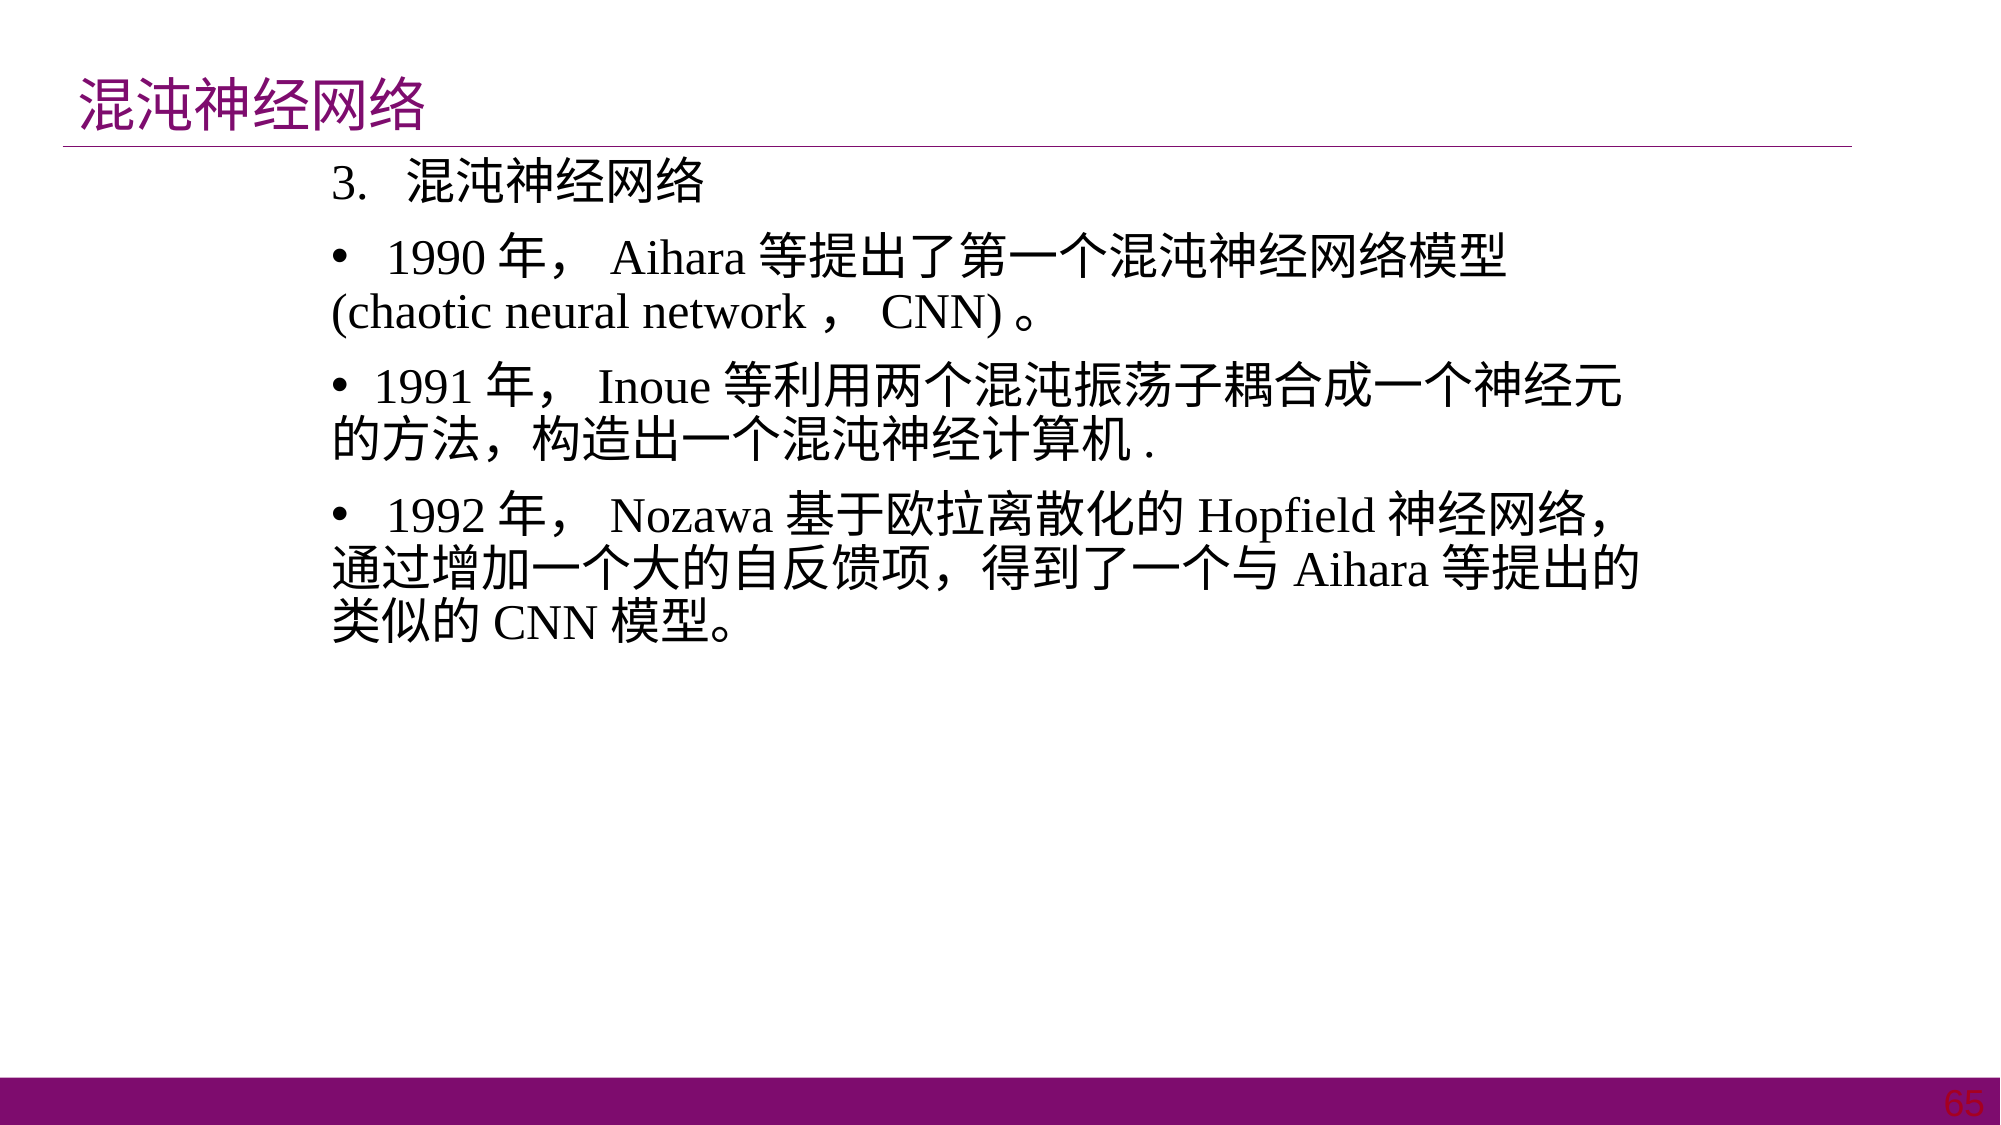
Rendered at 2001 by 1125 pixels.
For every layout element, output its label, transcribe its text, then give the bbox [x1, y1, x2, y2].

text_box 混沌神经网络 [62, 60, 1350, 146]
list 3. 混沌神经网络 1990年，Aihara等提出了第一个混沌神经网络模型(chaotic neural network，CNN)。 1991年，Inoue等利用两个混沌振荡子耦合成一个神经元的方法，构造出一个混沌神经计算机. 1992年，Nozawa基于欧拉离散化的Hopfield神经网络，通过增加一个大的自反馈项，得到了一个与Aihara等提出的类似的CNN模型。 [316, 148, 1688, 975]
slide_number 65 [1676, 1077, 2000, 1125]
